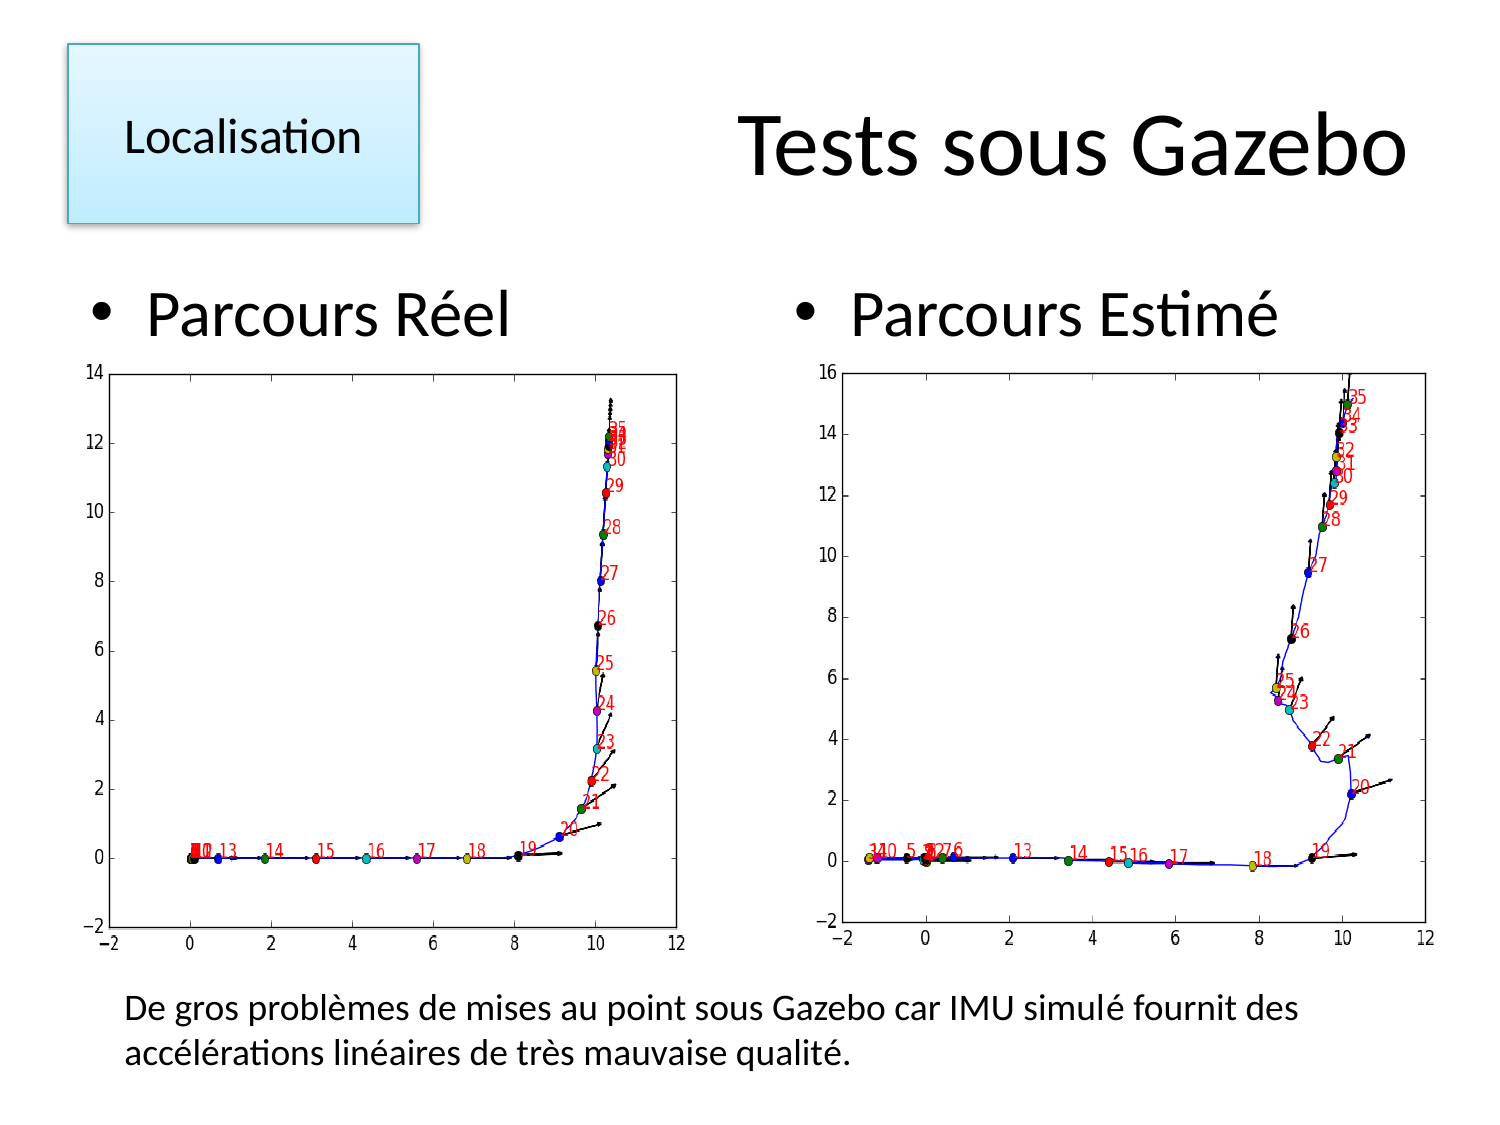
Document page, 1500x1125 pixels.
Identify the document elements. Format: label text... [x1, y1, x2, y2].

picture [16, 305, 1500, 998]
title Tests sous Gazebo [75, 45, 1425, 233]
text_box De gros problèmes de mises au point sous Gazebo car IMU simulé fournit des accélérations linéaires de très mauvaise qualité. [109, 999, 1425, 1081]
text_box Parcours Estimé [778, 262, 1431, 304]
text_box Localisation [67, 43, 420, 224]
list Parcours Réel [75, 262, 727, 304]
